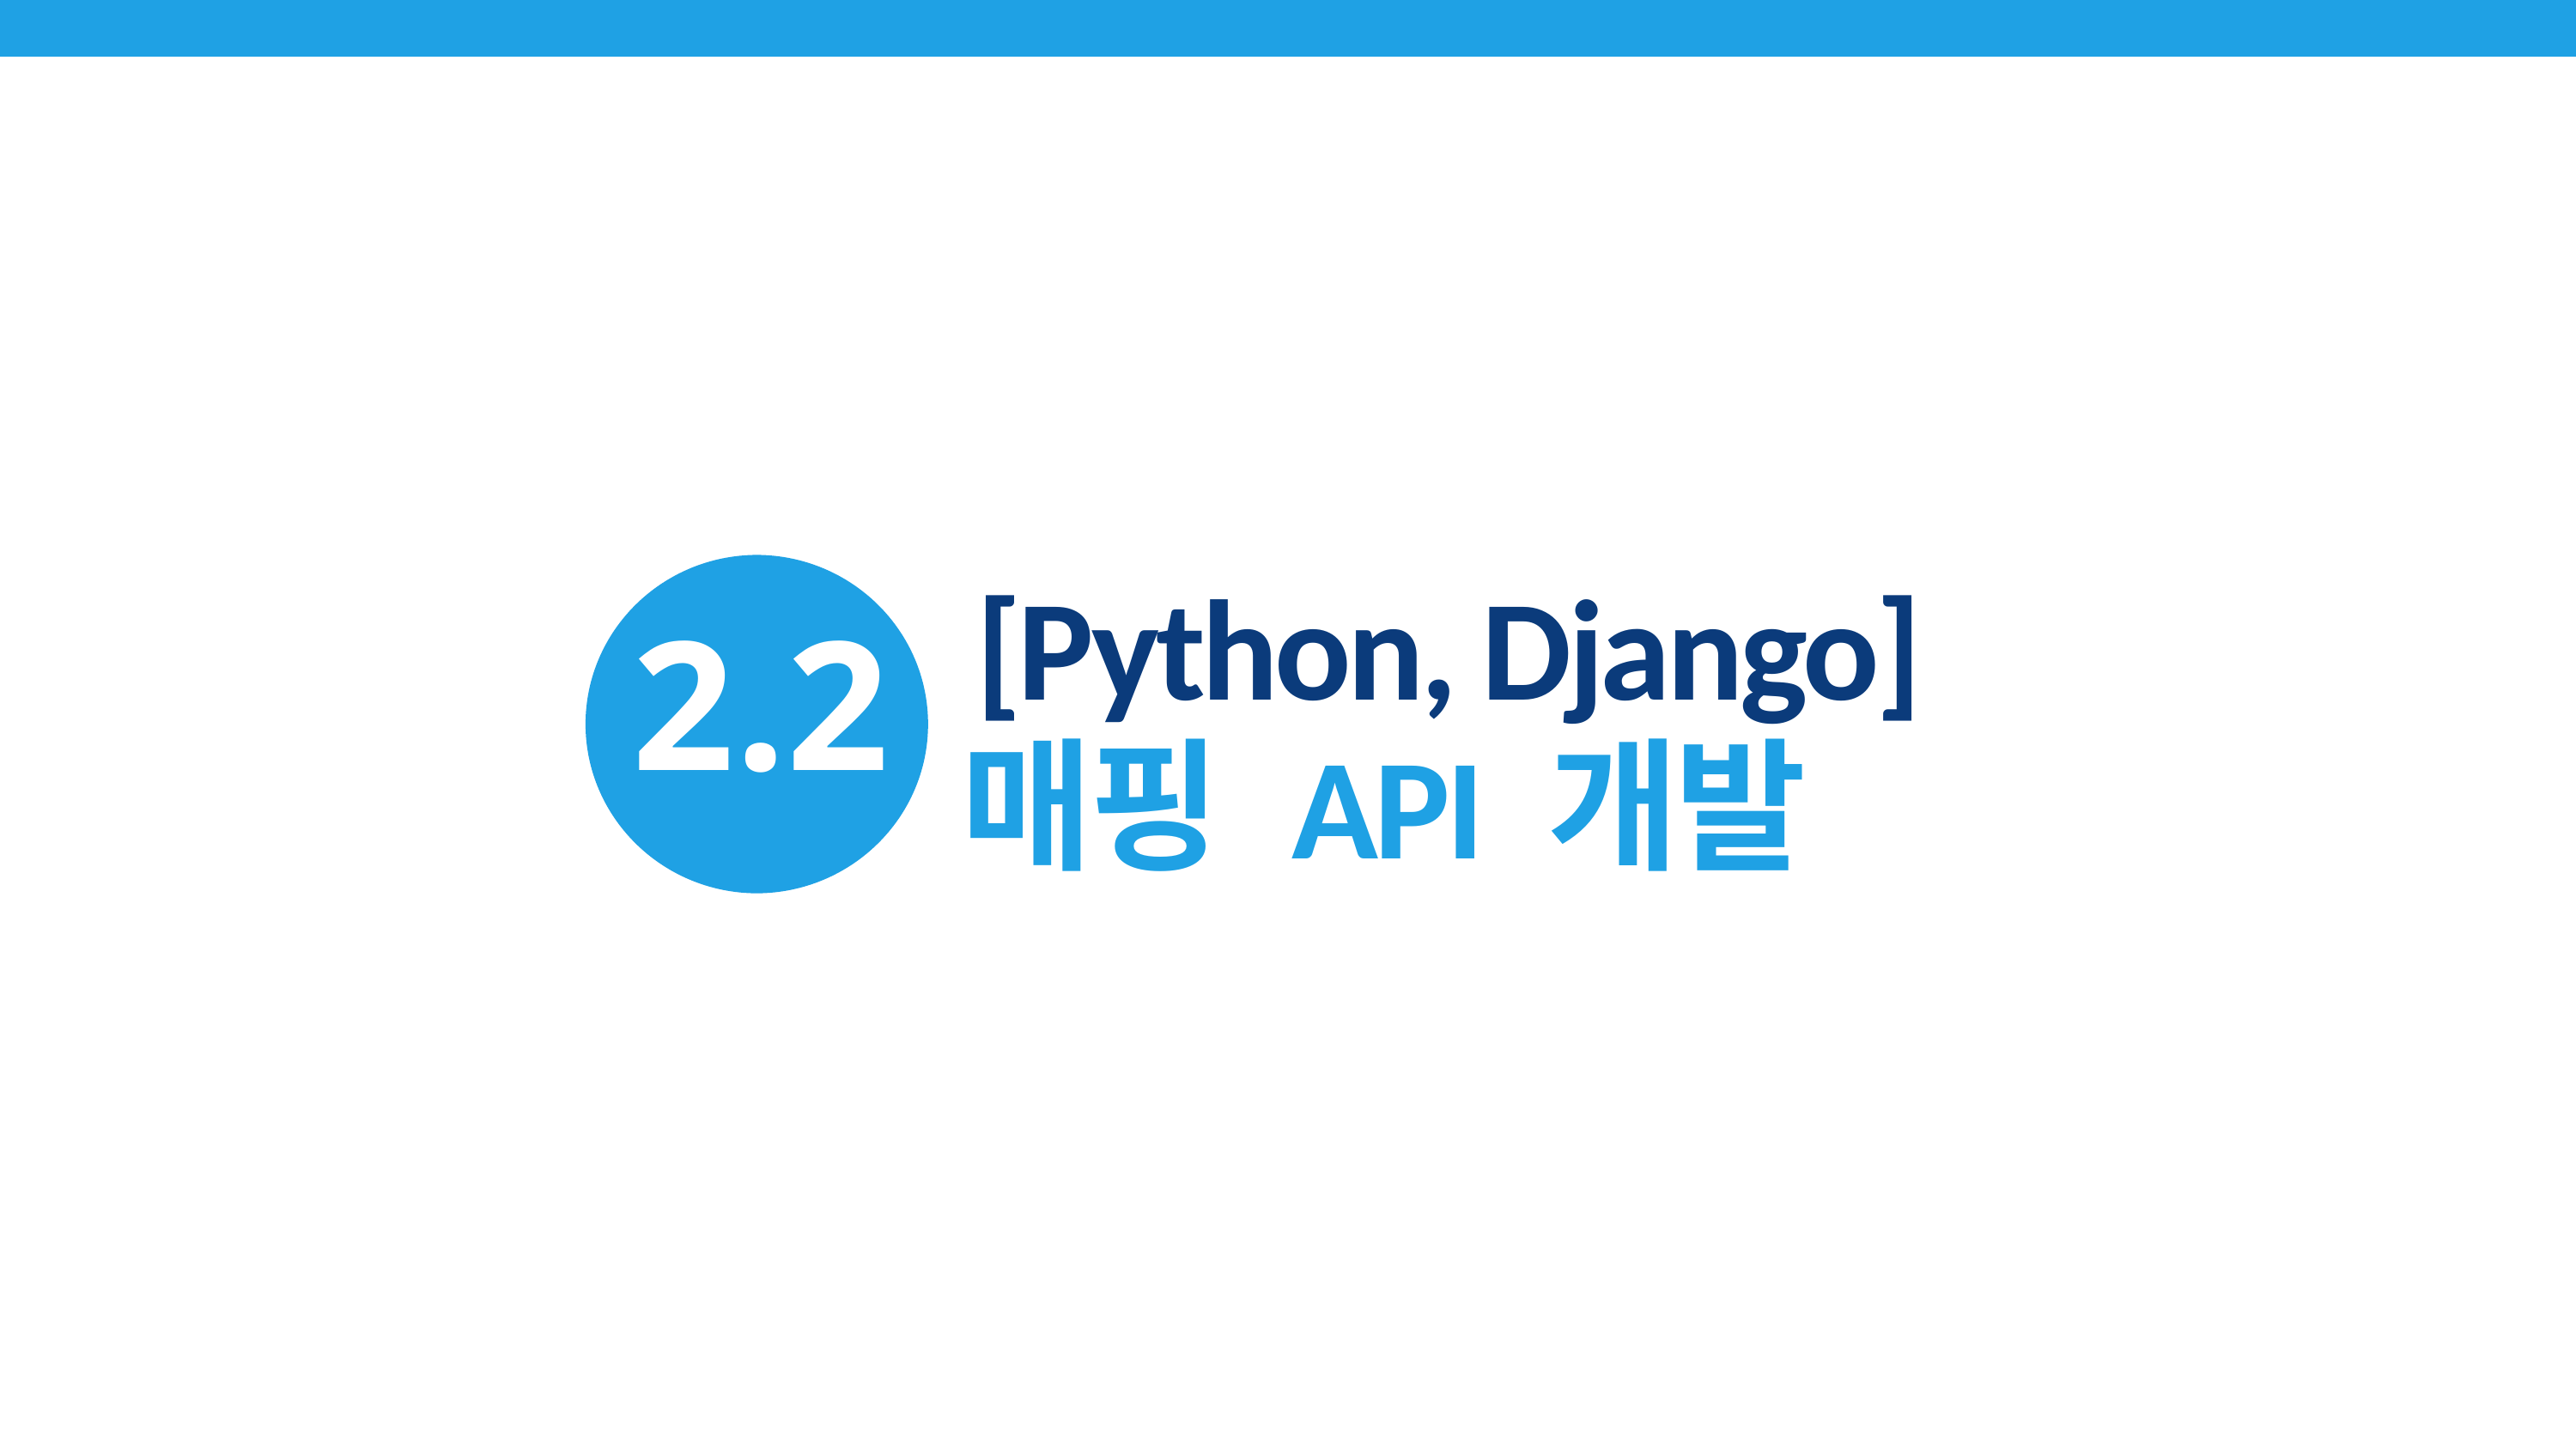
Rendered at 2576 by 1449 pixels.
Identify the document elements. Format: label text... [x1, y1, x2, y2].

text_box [0, 0, 2576, 58]
text_box 매핑 API 개발 [973, 762, 1820, 894]
text_box [Python, Django] [975, 609, 2364, 846]
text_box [552, 555, 969, 894]
